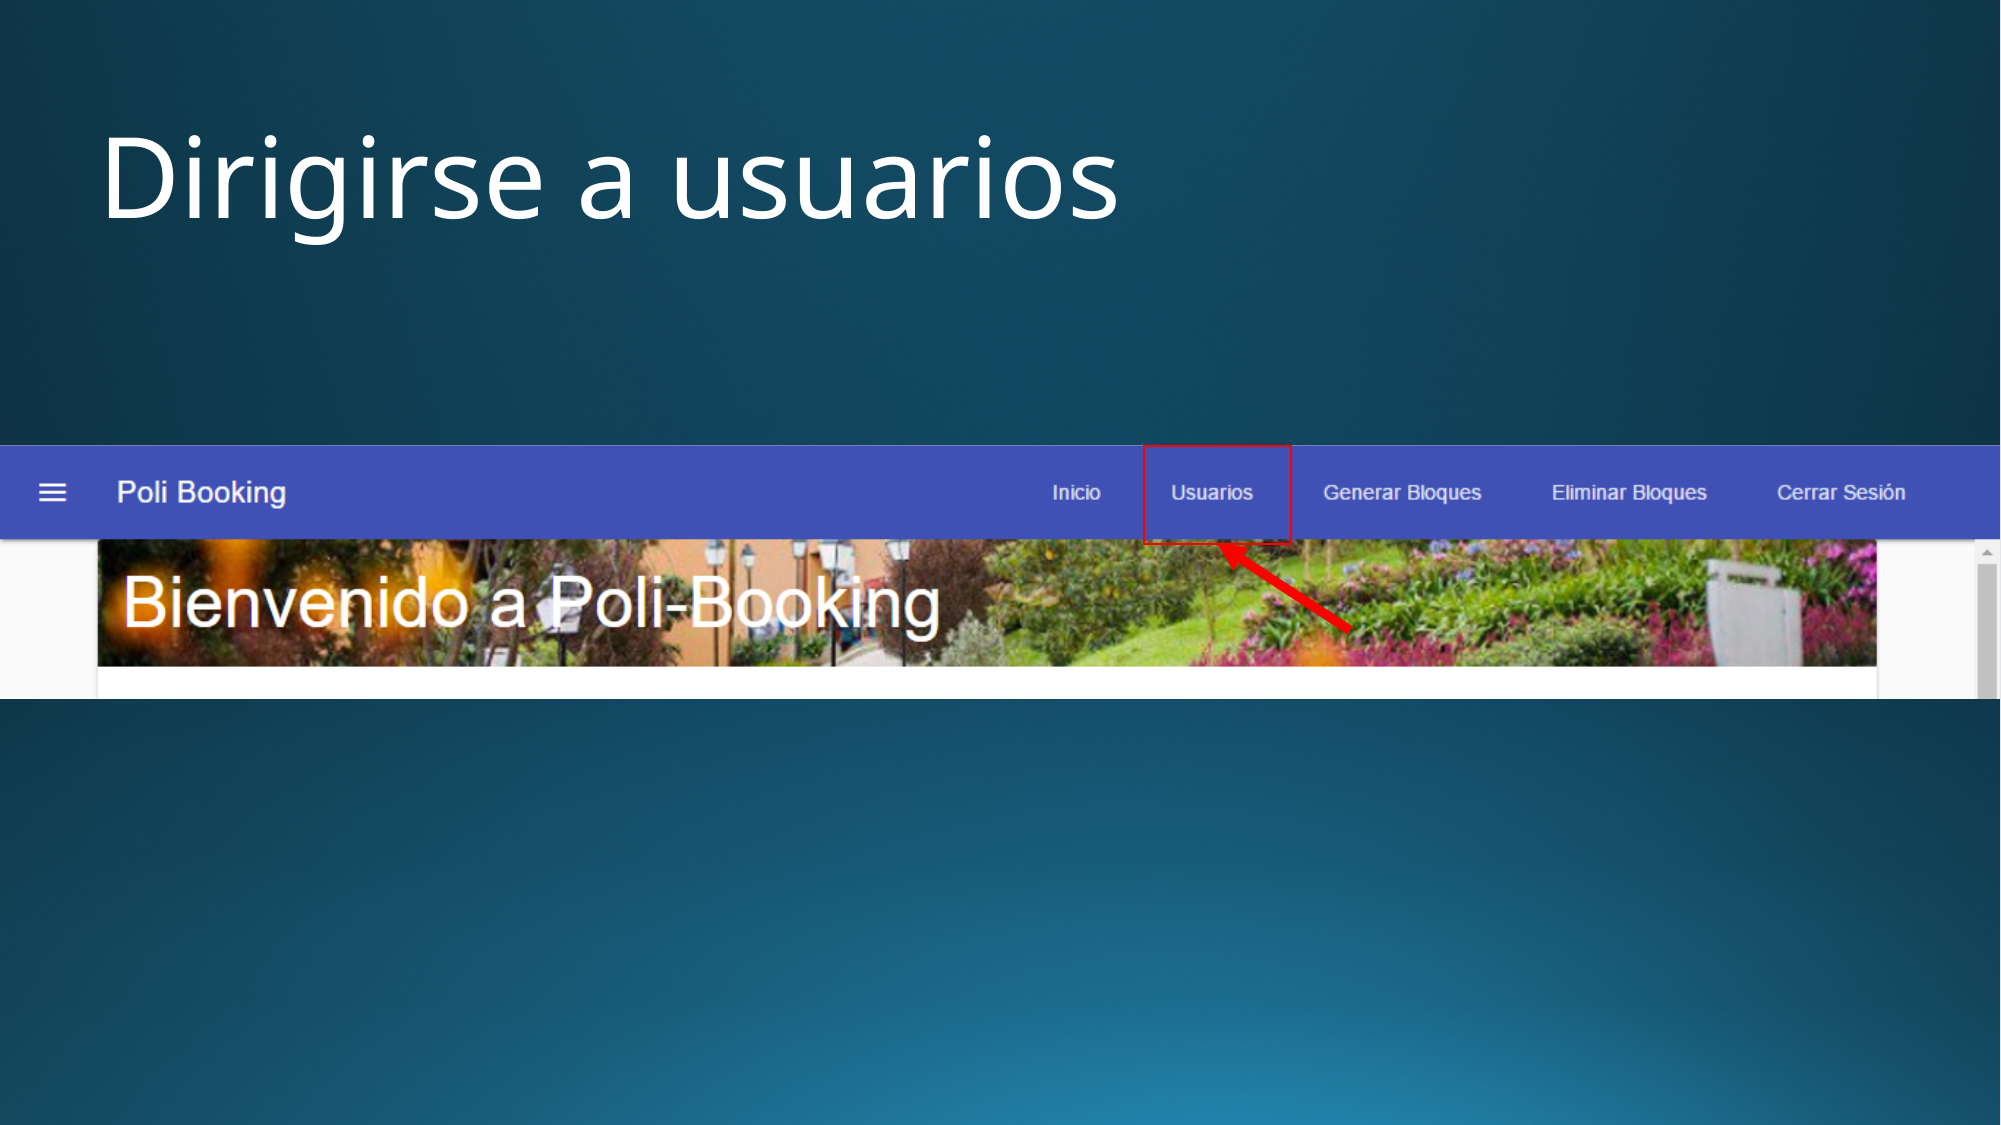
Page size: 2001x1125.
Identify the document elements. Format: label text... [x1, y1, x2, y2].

title Dirigirse a usuarios [83, 73, 1809, 292]
picture [0, 0, 2001, 1125]
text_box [1217, 543, 1350, 631]
